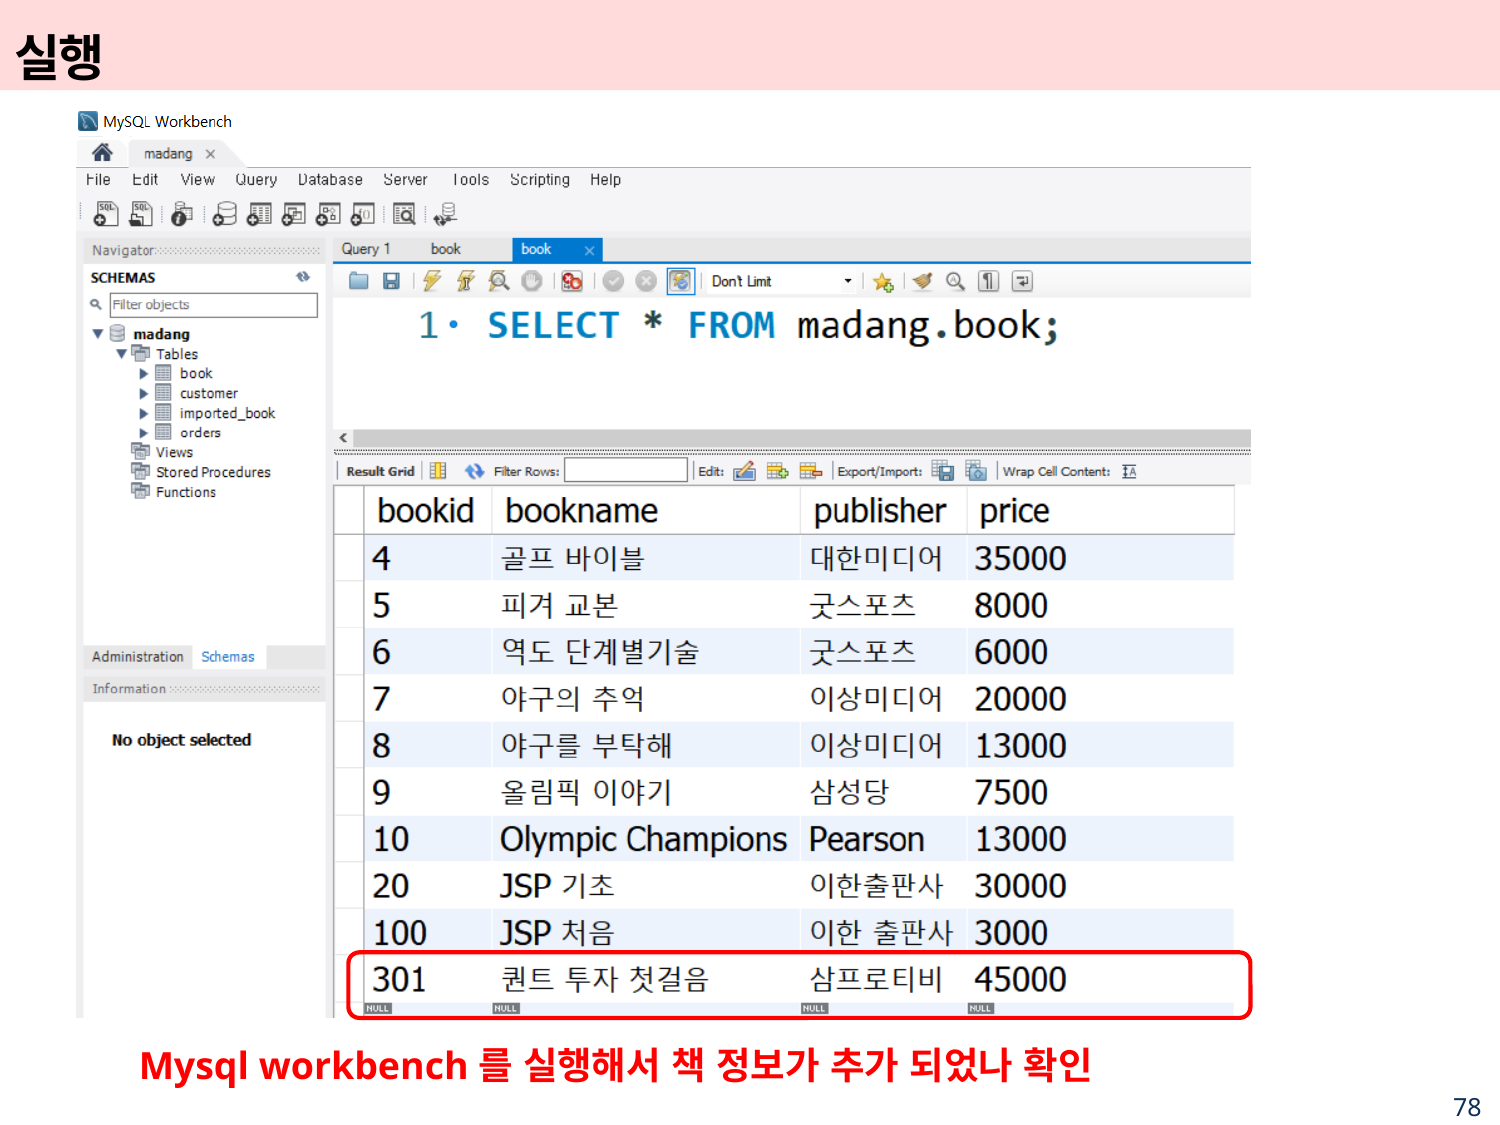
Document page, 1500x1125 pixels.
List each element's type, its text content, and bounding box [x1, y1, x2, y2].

picture [76, 106, 1251, 1019]
text_box Mysql workbench를 실행해서 책 정보가 추가 되었나 확인 [123, 1034, 1292, 1095]
title 실행 [0, 19, 1161, 97]
